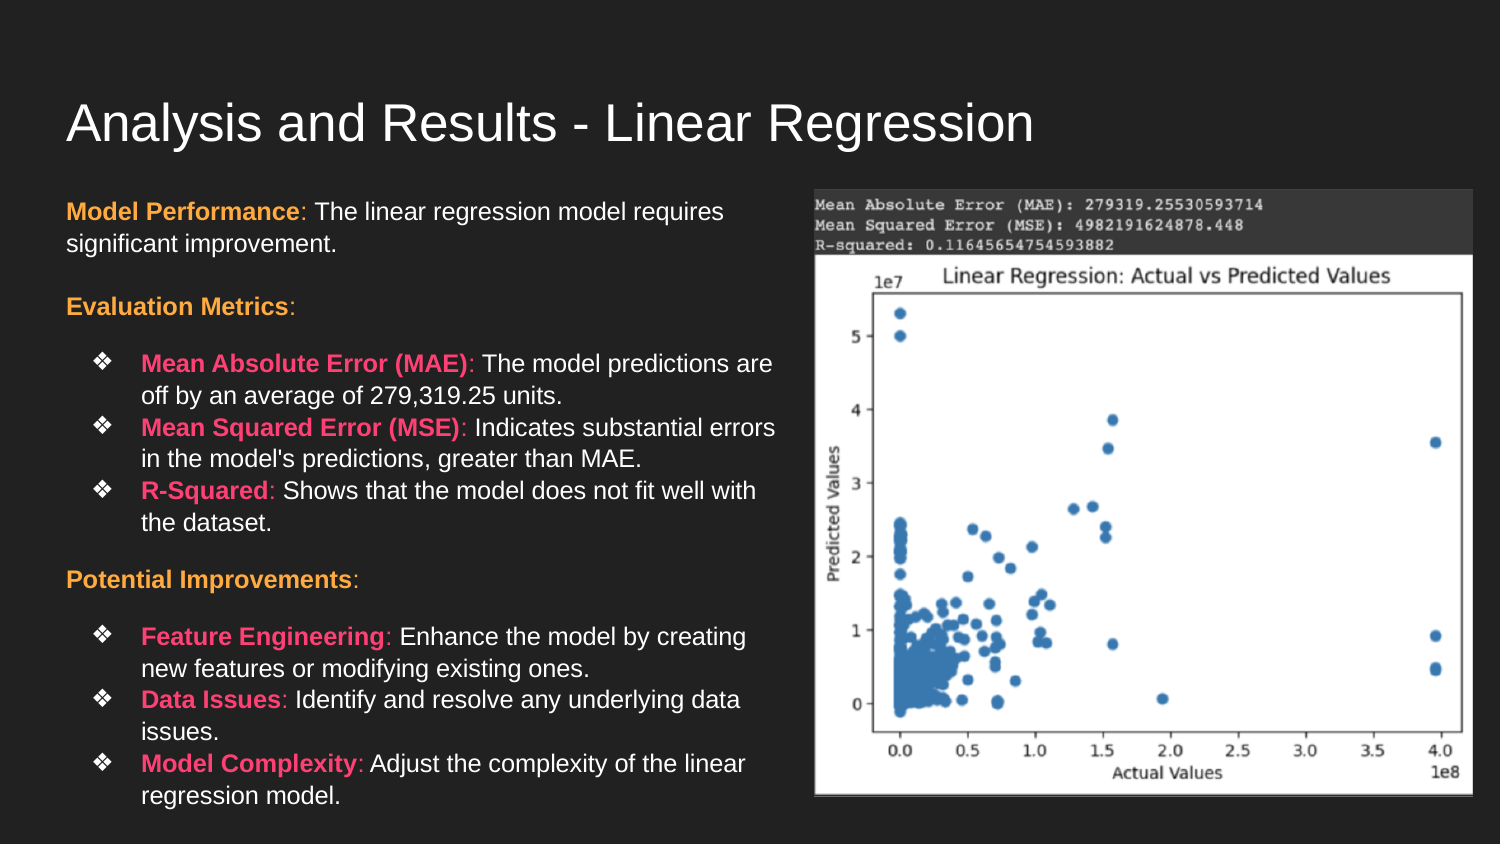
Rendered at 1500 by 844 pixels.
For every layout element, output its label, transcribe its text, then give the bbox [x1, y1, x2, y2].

title Analysis and Results - Linear Regression [51, 72, 1449, 167]
picture [814, 189, 1473, 797]
list Model Performance: The linear regression model requires significant improvement. Evaluation Metrics: Mean Absolute Error (MAE): The model predictions are off by an average of 279,319.25 units. Mean Squared Error (MSE): Indicates substantial errors in the model's predictions, greater than MAE. R-Squared: Shows that the model does not fit well with the dataset. Potential Improvements: Feature Engineering: Enhance the model by creating new features or modifying existing ones. Data Issues: Identify and resolve any underlying data issues. Model Complexity: Adjust the complexity of the linear regression model. [51, 178, 801, 831]
